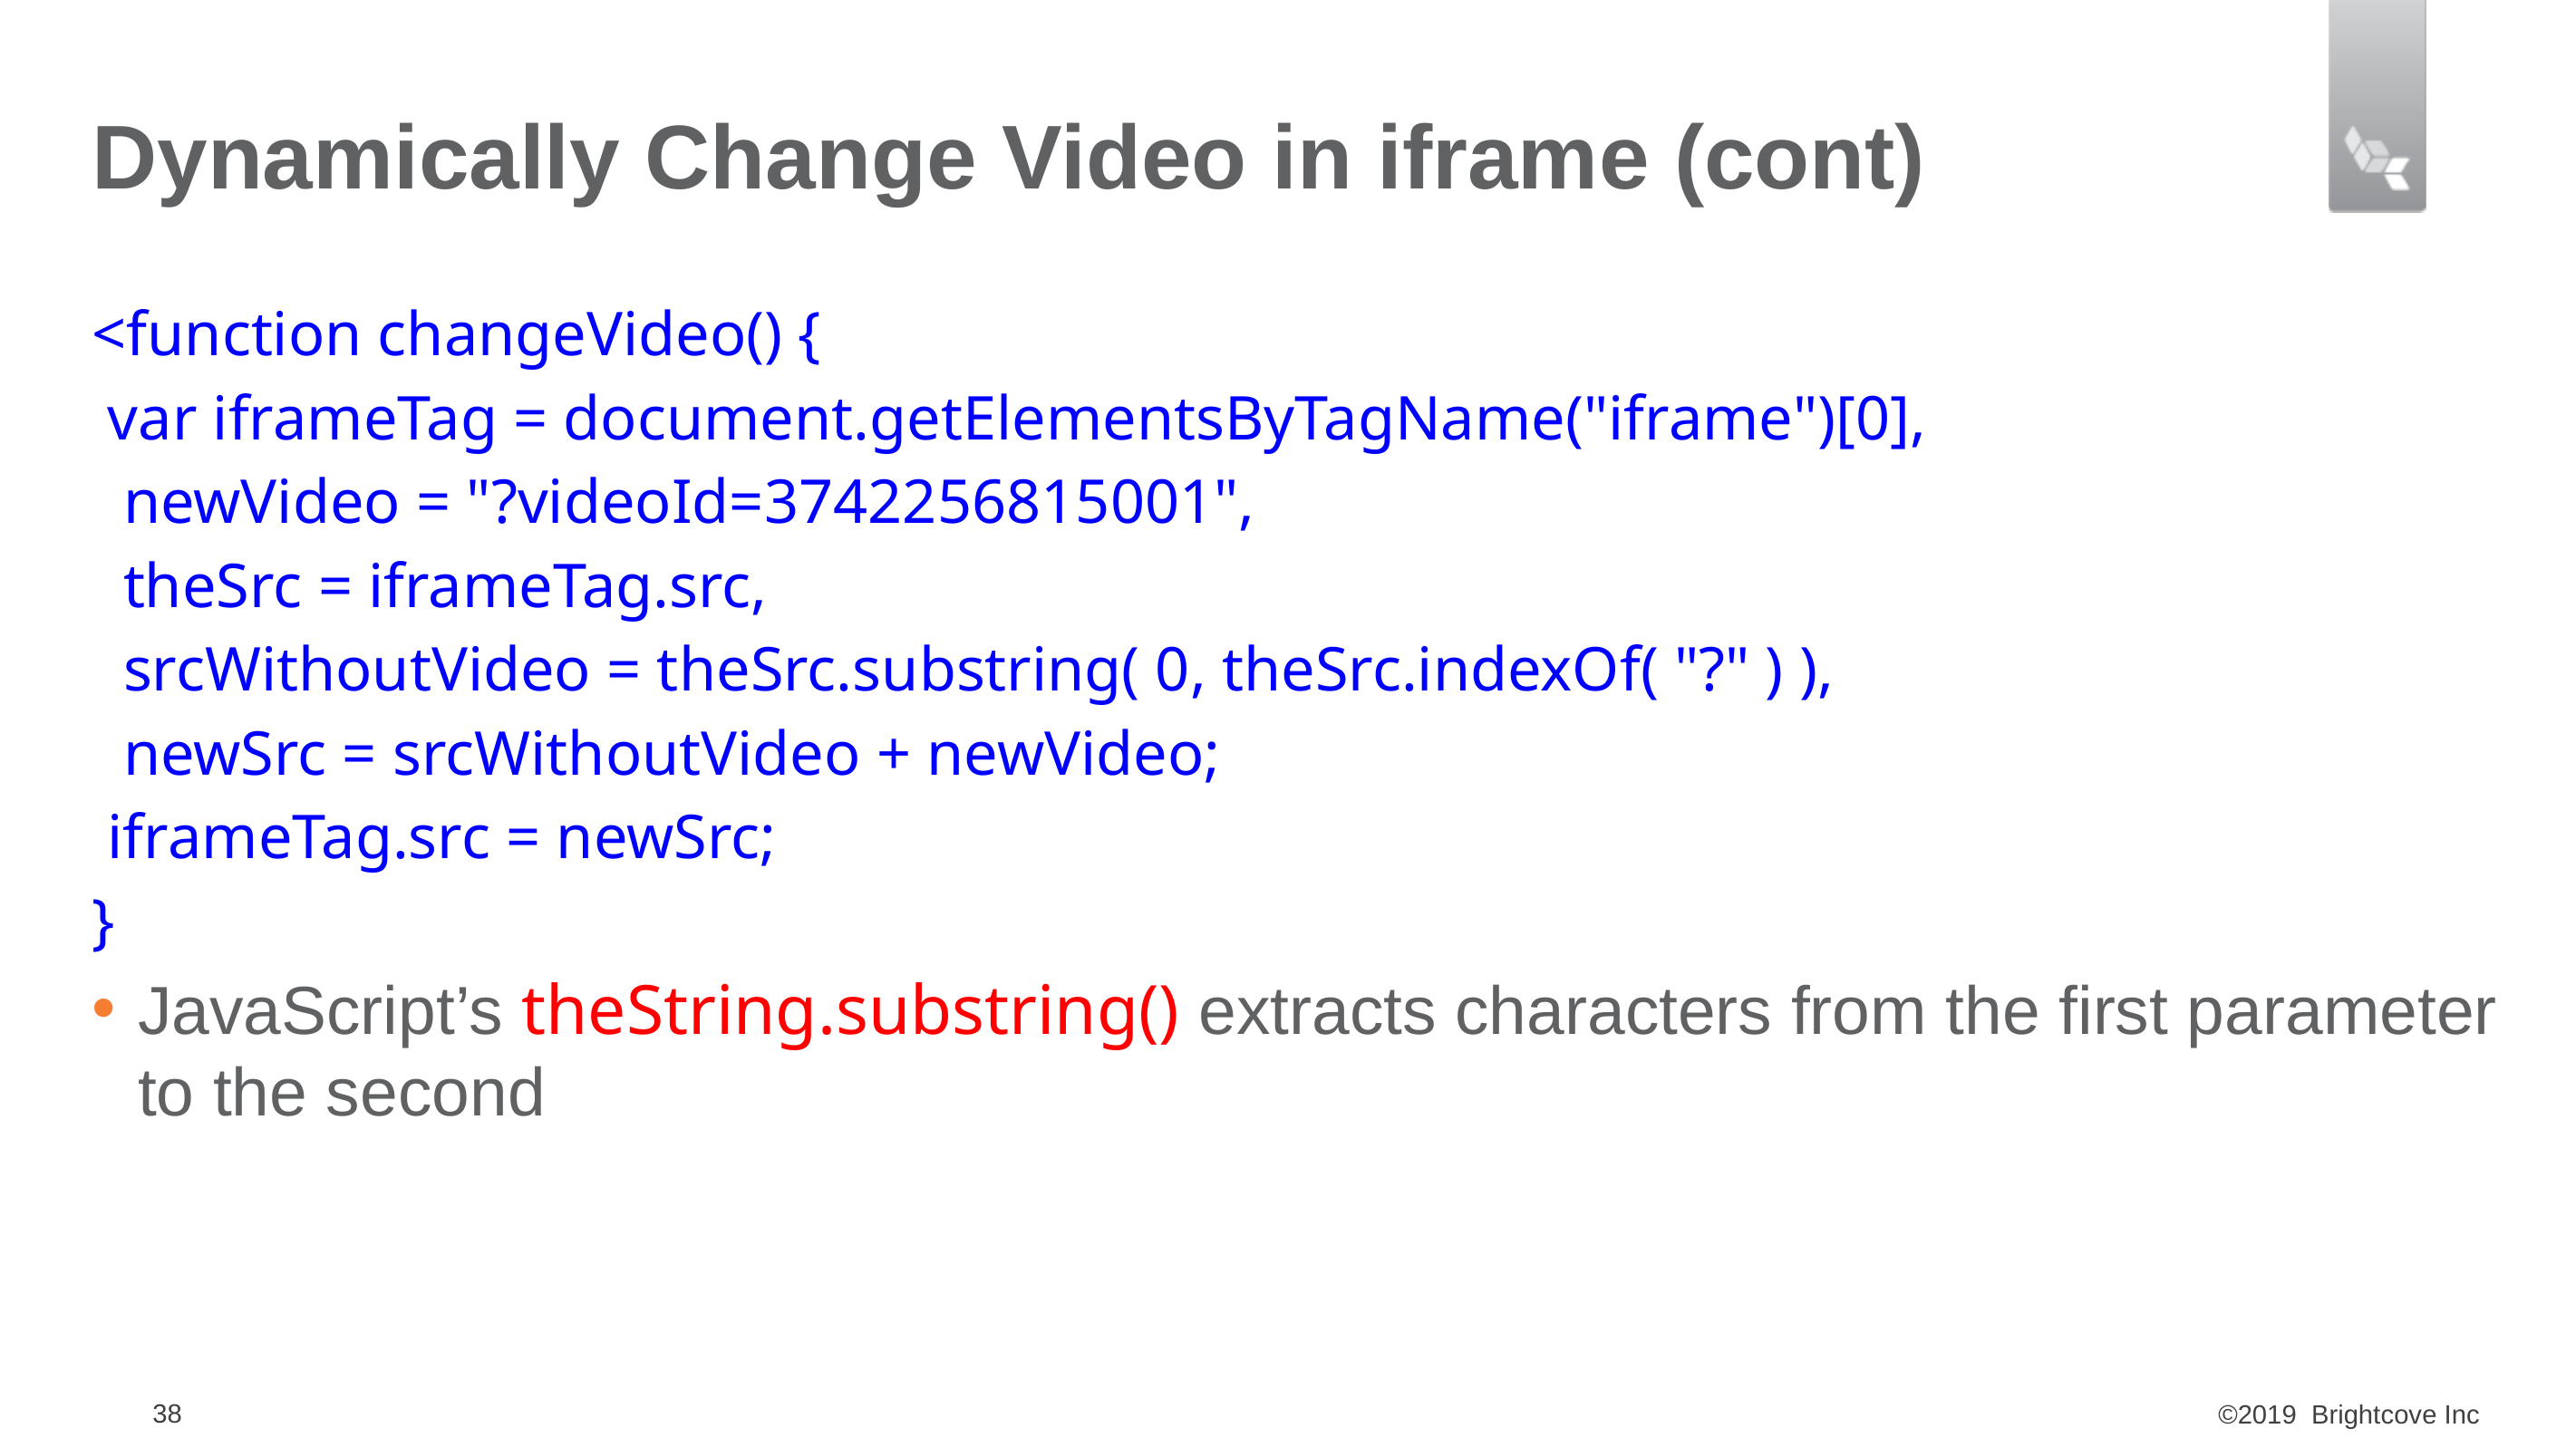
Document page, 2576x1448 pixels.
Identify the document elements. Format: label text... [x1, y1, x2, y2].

title Dynamically Change Video in iframe (cont) [80, 43, 2271, 261]
slide_number 38 [143, 1390, 189, 1434]
list <function changeVideo() { var iframeTag = document.getElementsByTagName("iframe")[0], newVideo = "?videoId=3742256815001", theSrc = iframeTag.src, srcWithoutVideo = theSrc.substring( 0, theSrc.indexOf( "?" ) ), newSrc = srcWithoutVideo + newVideo; iframeTag.src = newSrc; } JavaScript’s theString.substring() extracts characters from the first parameter to the second [80, 283, 2524, 1303]
picture [2329, 0, 2428, 213]
